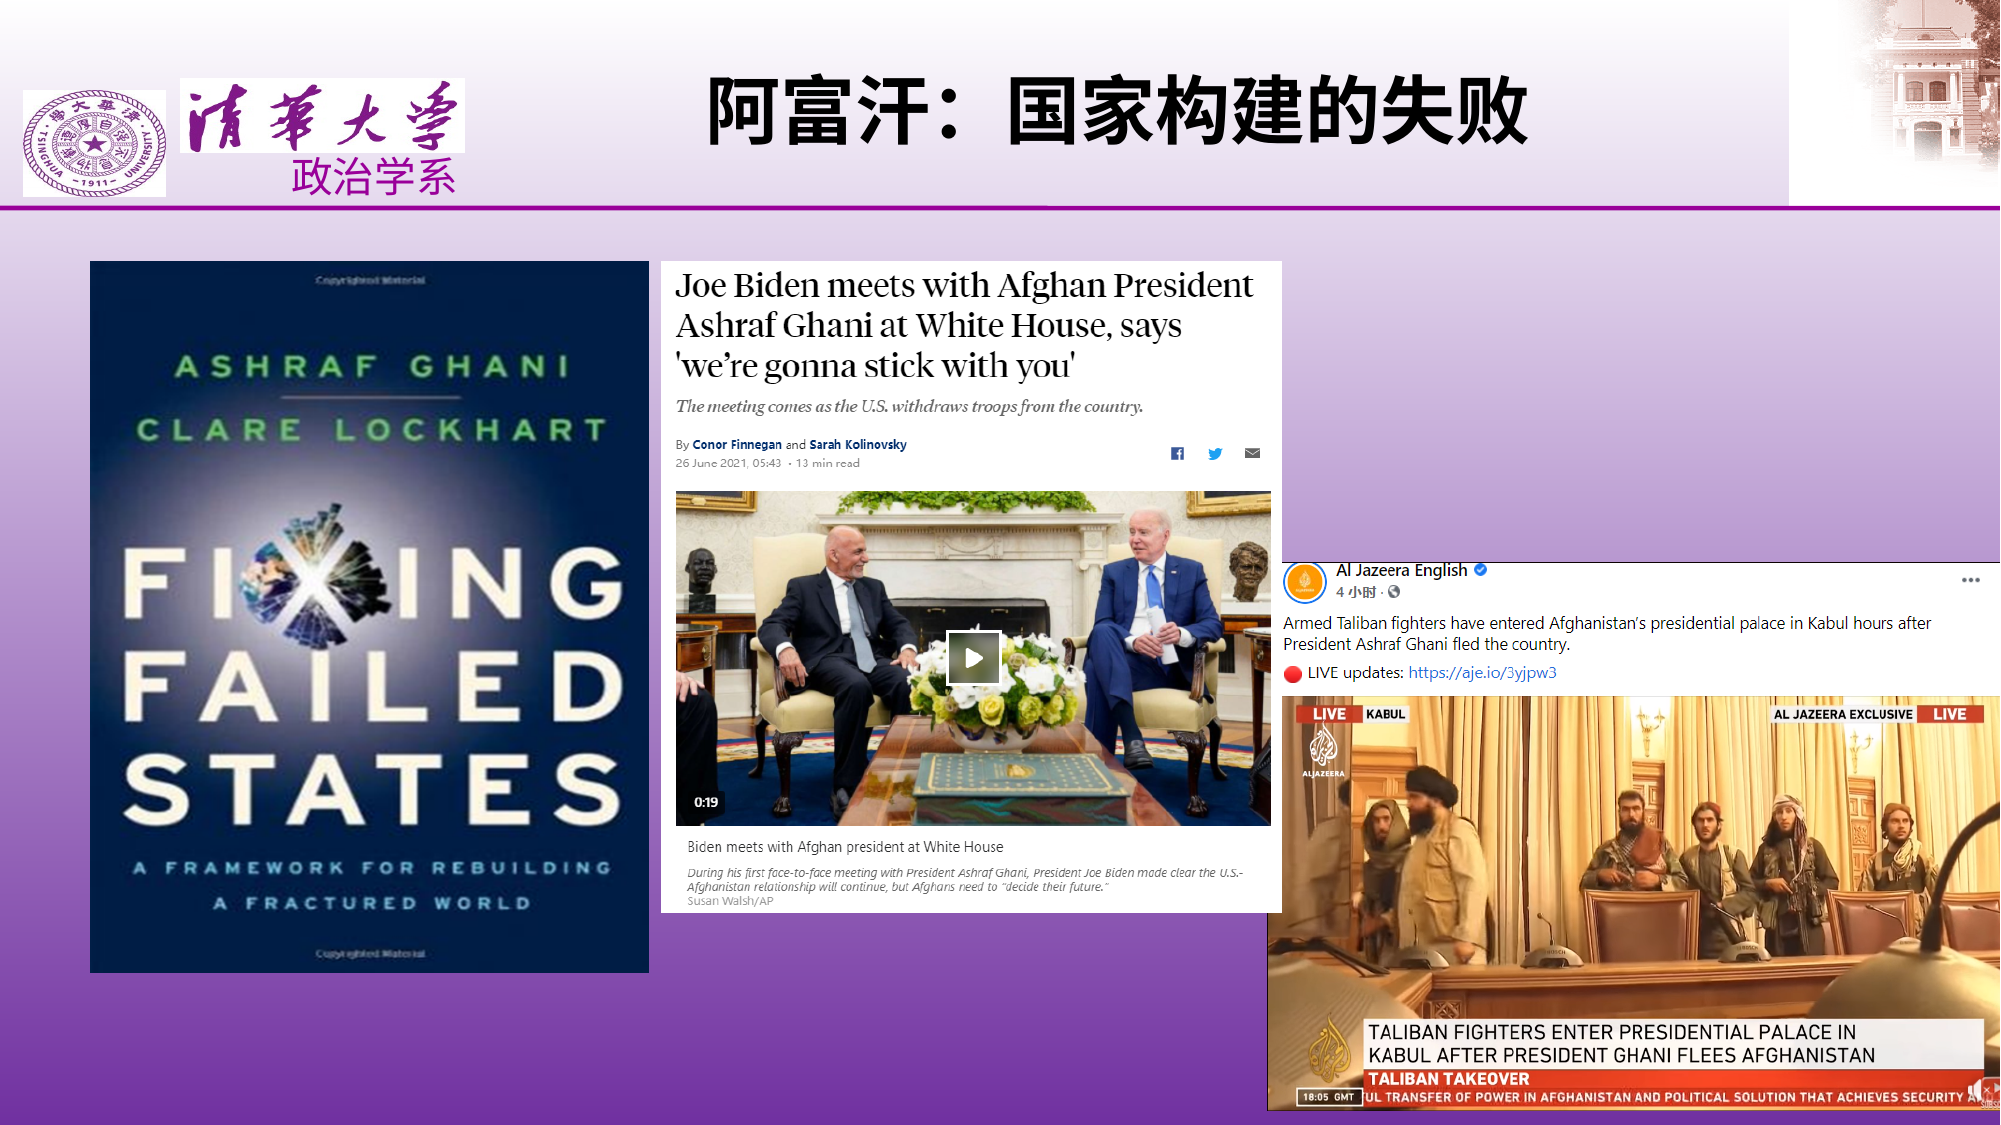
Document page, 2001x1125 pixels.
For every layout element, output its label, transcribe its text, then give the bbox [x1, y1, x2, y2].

title 阿富汗：国家构建的失败 [496, 45, 1741, 173]
picture [1789, 0, 2000, 205]
picture [23, 90, 166, 197]
picture [180, 78, 465, 153]
picture [660, 261, 2000, 1112]
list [89, 261, 648, 973]
